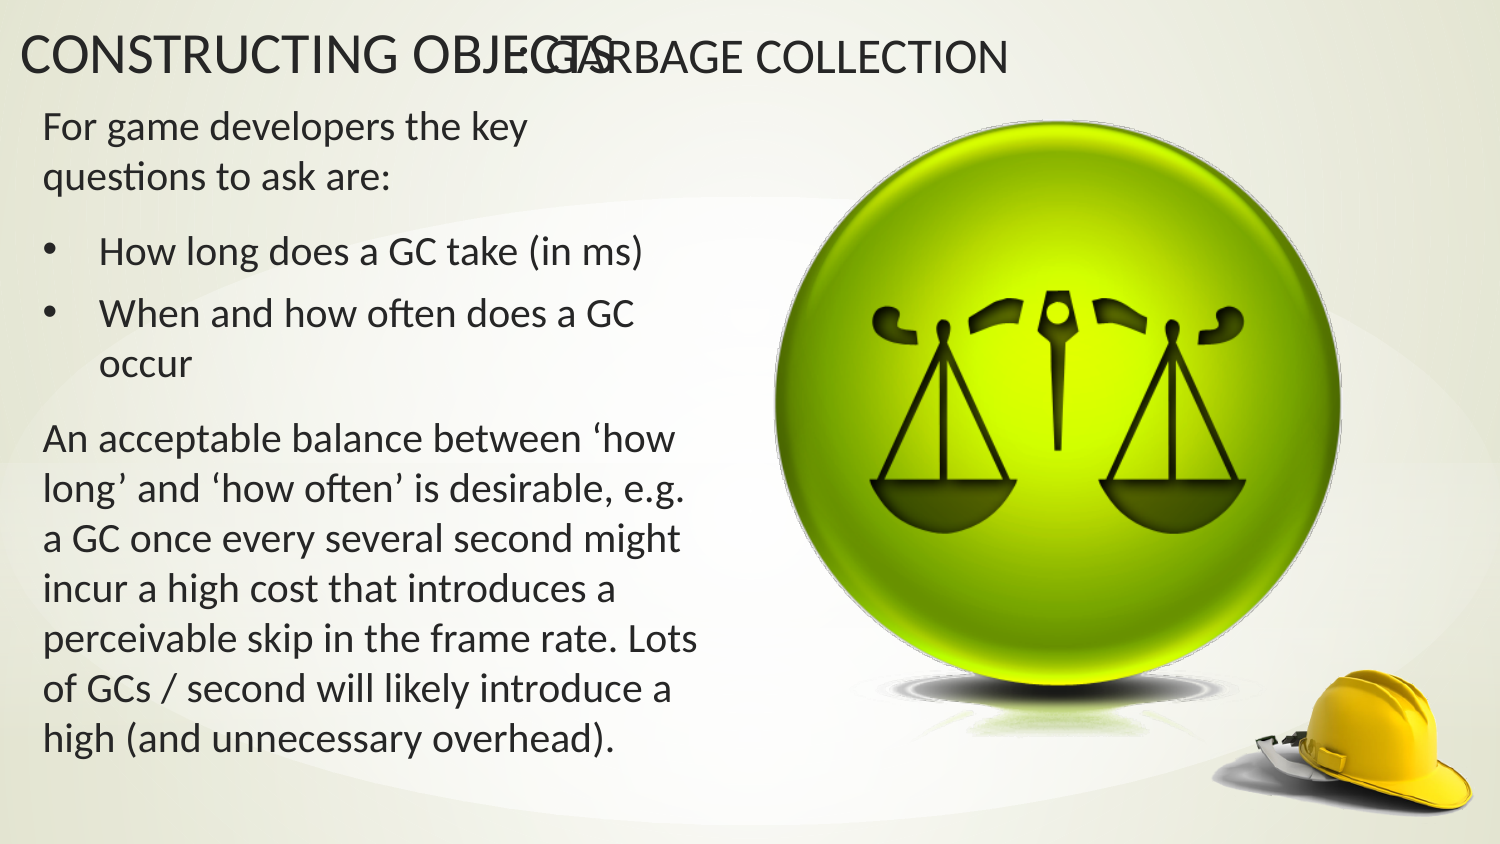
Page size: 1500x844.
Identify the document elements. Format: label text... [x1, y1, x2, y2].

text_box For game developers the key questions to ask are: How long does a GC take (in ms) When and how often does a GC occur An acceptable balance between ‘how long’ and ‘how often’ is desirable, e.g. a GC once every several second might incur a high cost that introduces a perceivable skip in the frame rate. Lots of GCs / second will likely introduce a high (and unnecessary overhead). [27, 91, 715, 769]
picture [773, 119, 1479, 824]
text_box : Garbage Collection [501, 8, 1495, 103]
